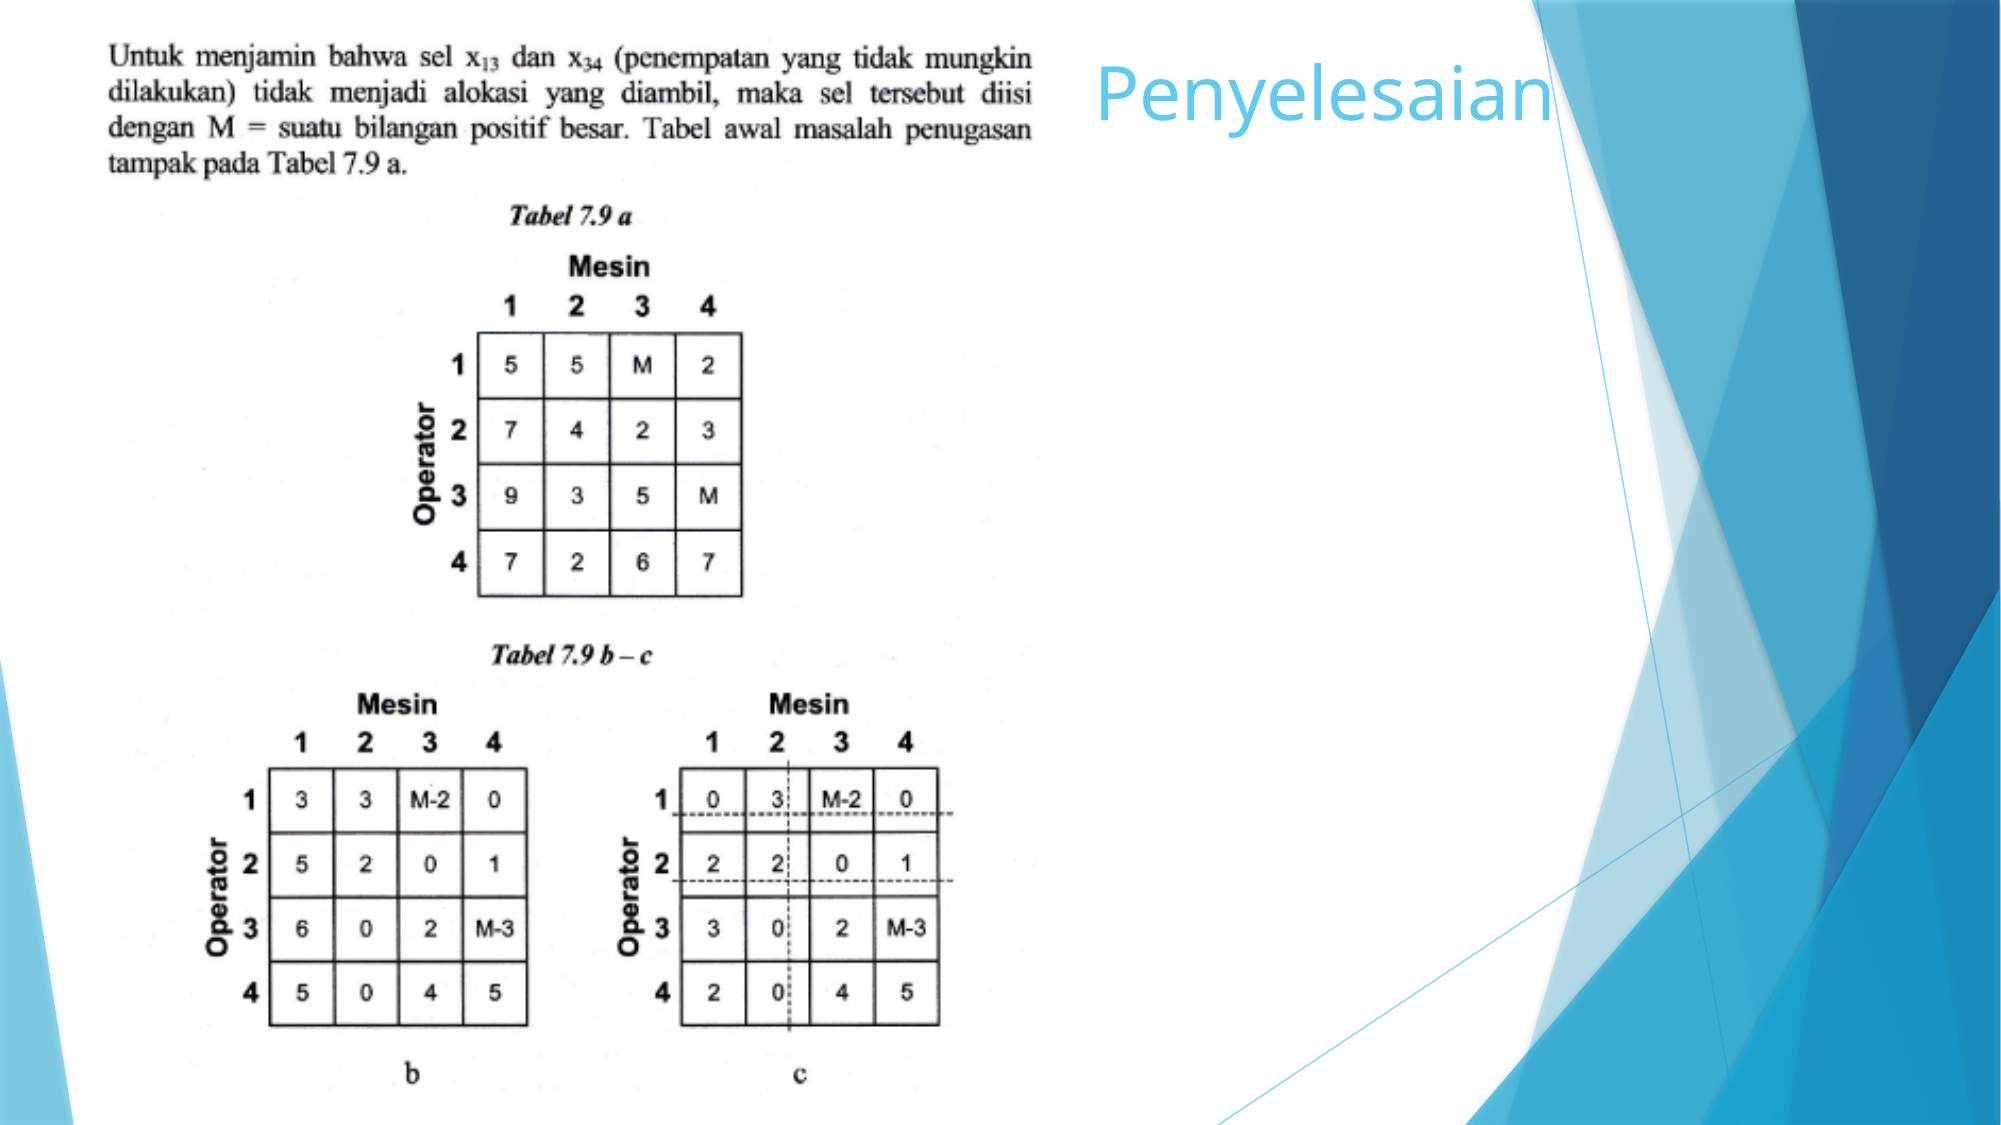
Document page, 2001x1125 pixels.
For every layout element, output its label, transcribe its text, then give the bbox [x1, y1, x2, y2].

title Penyelesaian [1079, 37, 2000, 255]
picture [99, 36, 1043, 1096]
